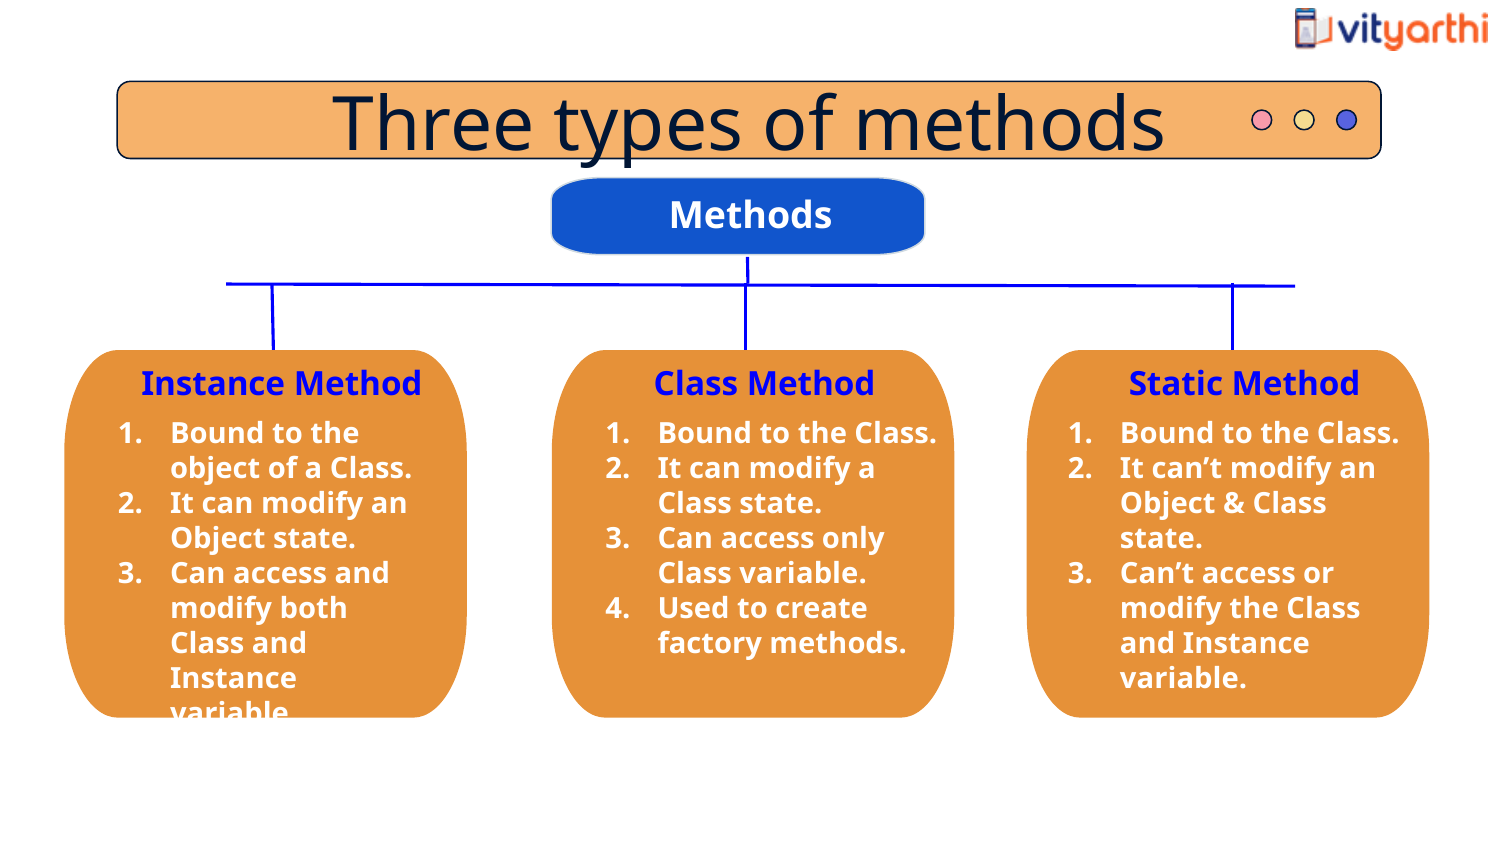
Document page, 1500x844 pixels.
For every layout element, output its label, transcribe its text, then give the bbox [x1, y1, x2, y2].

text_box Methods [563, 176, 938, 252]
text_box Bound to the Class. It can’t modify an Object & Class state. Can’t access or modify the Class and Instance variable. [1029, 399, 1417, 710]
text_box Bound to the object of a Class. It can modify an Object state. Can access and modify both Class and Instance variable. [79, 399, 444, 745]
text_box [442, 366, 467, 699]
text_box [1233, 283, 1296, 287]
text_box Three types of methods [223, 72, 1276, 167]
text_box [1251, 109, 1357, 131]
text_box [225, 283, 742, 287]
text_box [1060, 710, 1396, 718]
picture [1295, 8, 1488, 51]
text_box [1417, 417, 1430, 681]
text_box Instance Method [126, 347, 442, 417]
text_box Class Method [638, 347, 955, 417]
text_box Static Method [1113, 347, 1430, 417]
text_box [64, 350, 126, 686]
text_box [1276, 81, 1382, 159]
text_box [1034, 350, 1113, 399]
text_box [551, 185, 563, 248]
text_box [117, 81, 223, 159]
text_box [752, 283, 1232, 287]
text_box Bound to the Class. It can modify a Class state. Can access only Class variable. Used to create factory methods. [567, 399, 955, 675]
text_box [551, 350, 945, 718]
